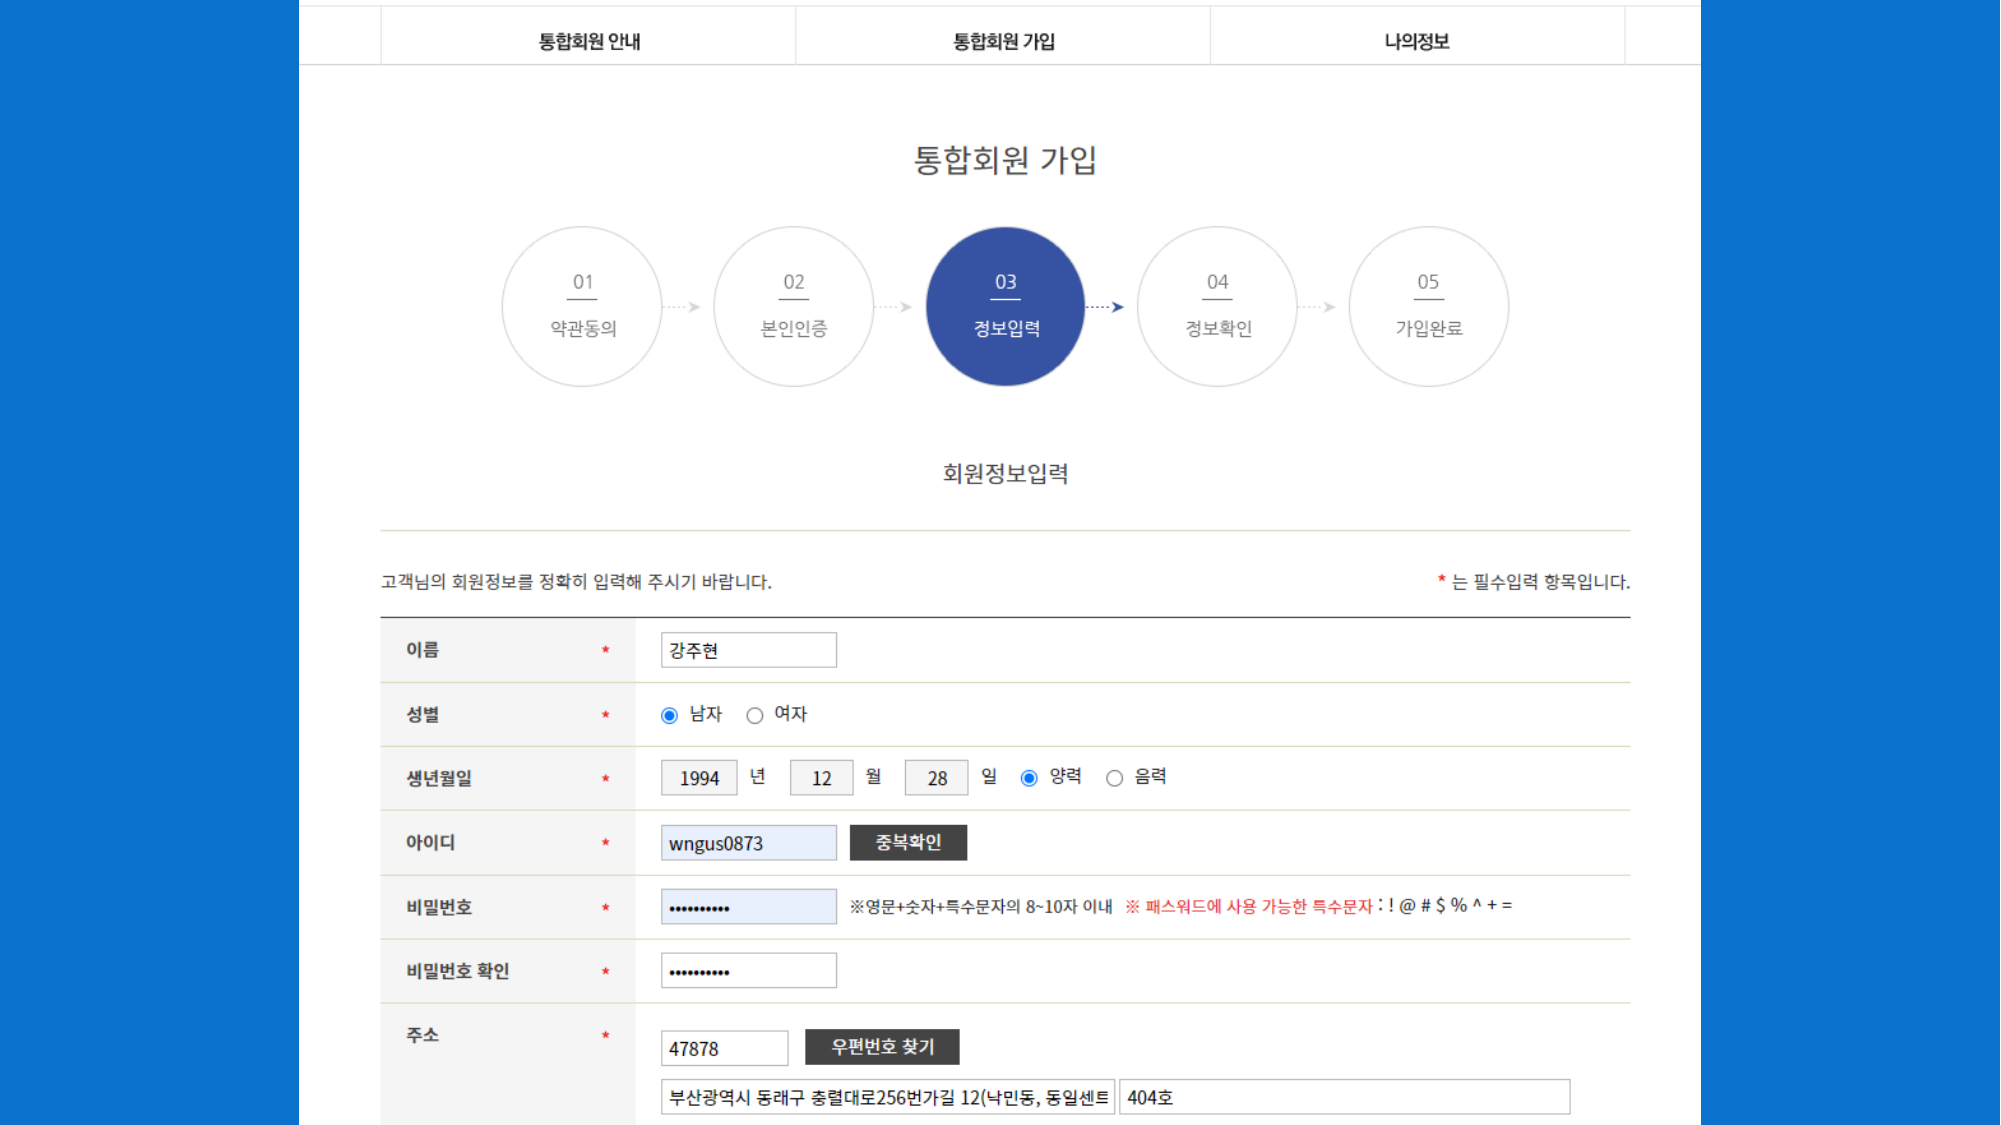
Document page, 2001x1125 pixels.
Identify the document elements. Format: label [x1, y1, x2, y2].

picture [299, 0, 1701, 1125]
